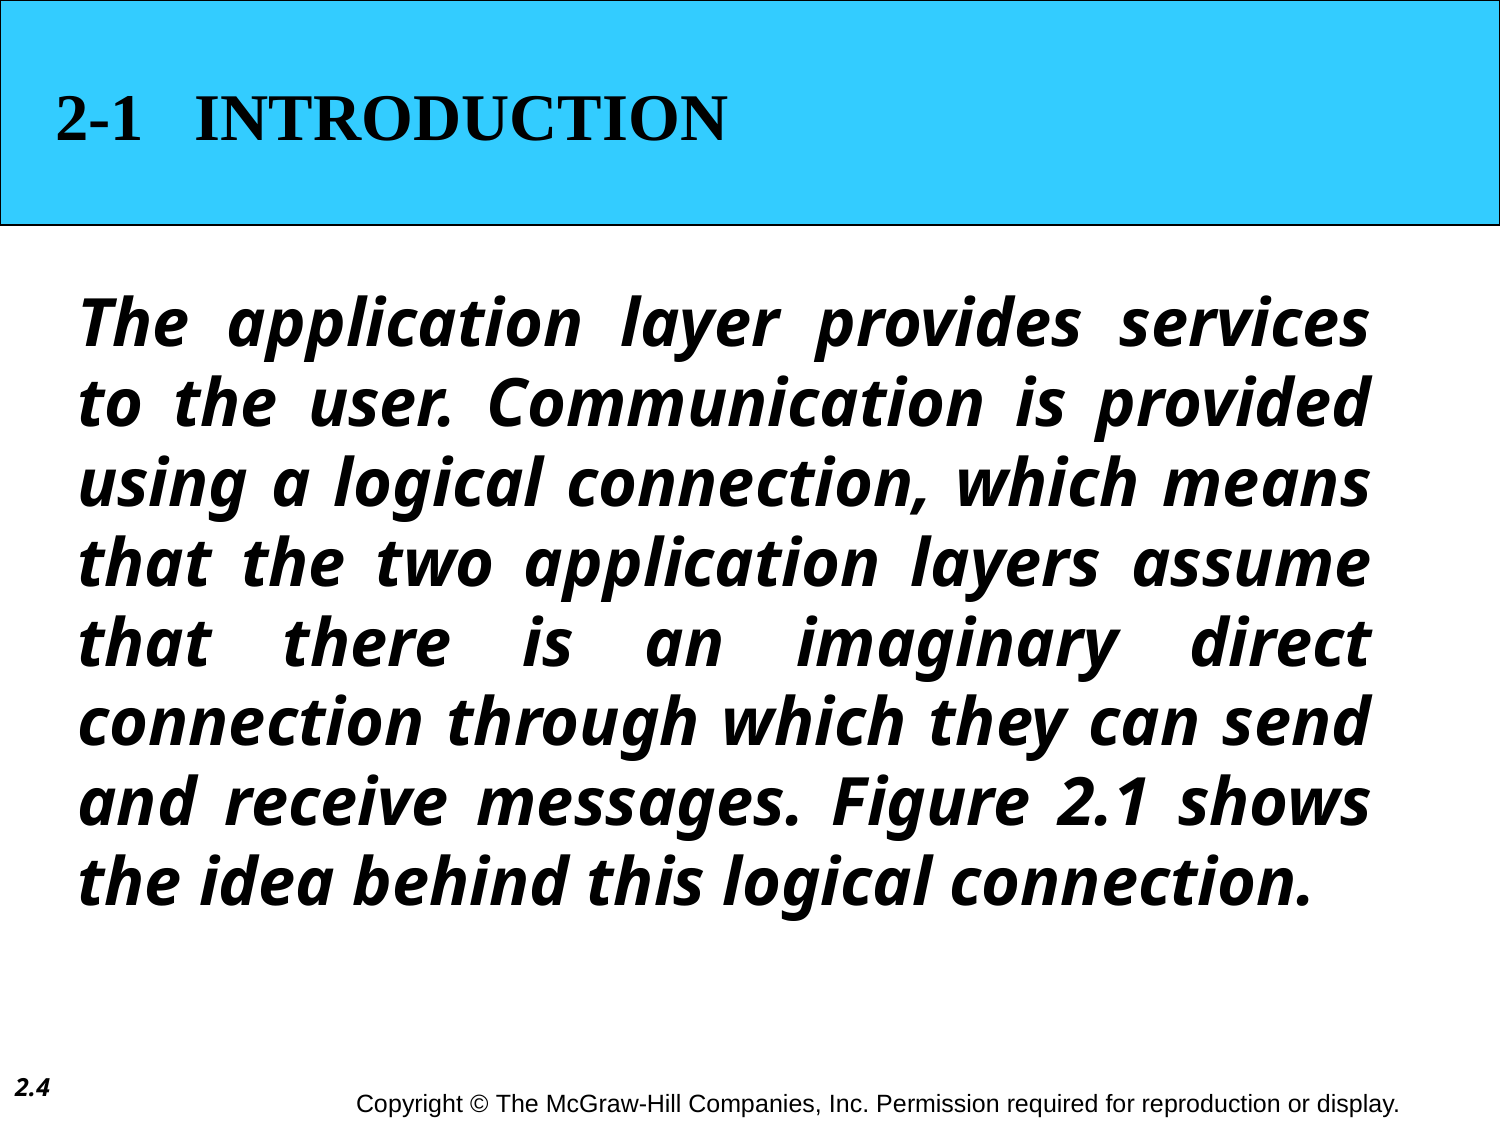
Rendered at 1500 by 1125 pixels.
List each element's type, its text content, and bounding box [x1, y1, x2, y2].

text_box 2. [12, 1074, 50, 1113]
text_box [1349, 1050, 1381, 1111]
text_box The application layer provides services to the user. Communication is provided using a logical connection, which means that the two application layers assume that there is an imaginary direct connection through which they can send and receive messages. Figure 2.1 shows the idea behind this logical connection. [62, 272, 1388, 927]
text_box [0, 0, 1500, 225]
text_box 2-1 INTRODUCTION [40, 66, 745, 242]
